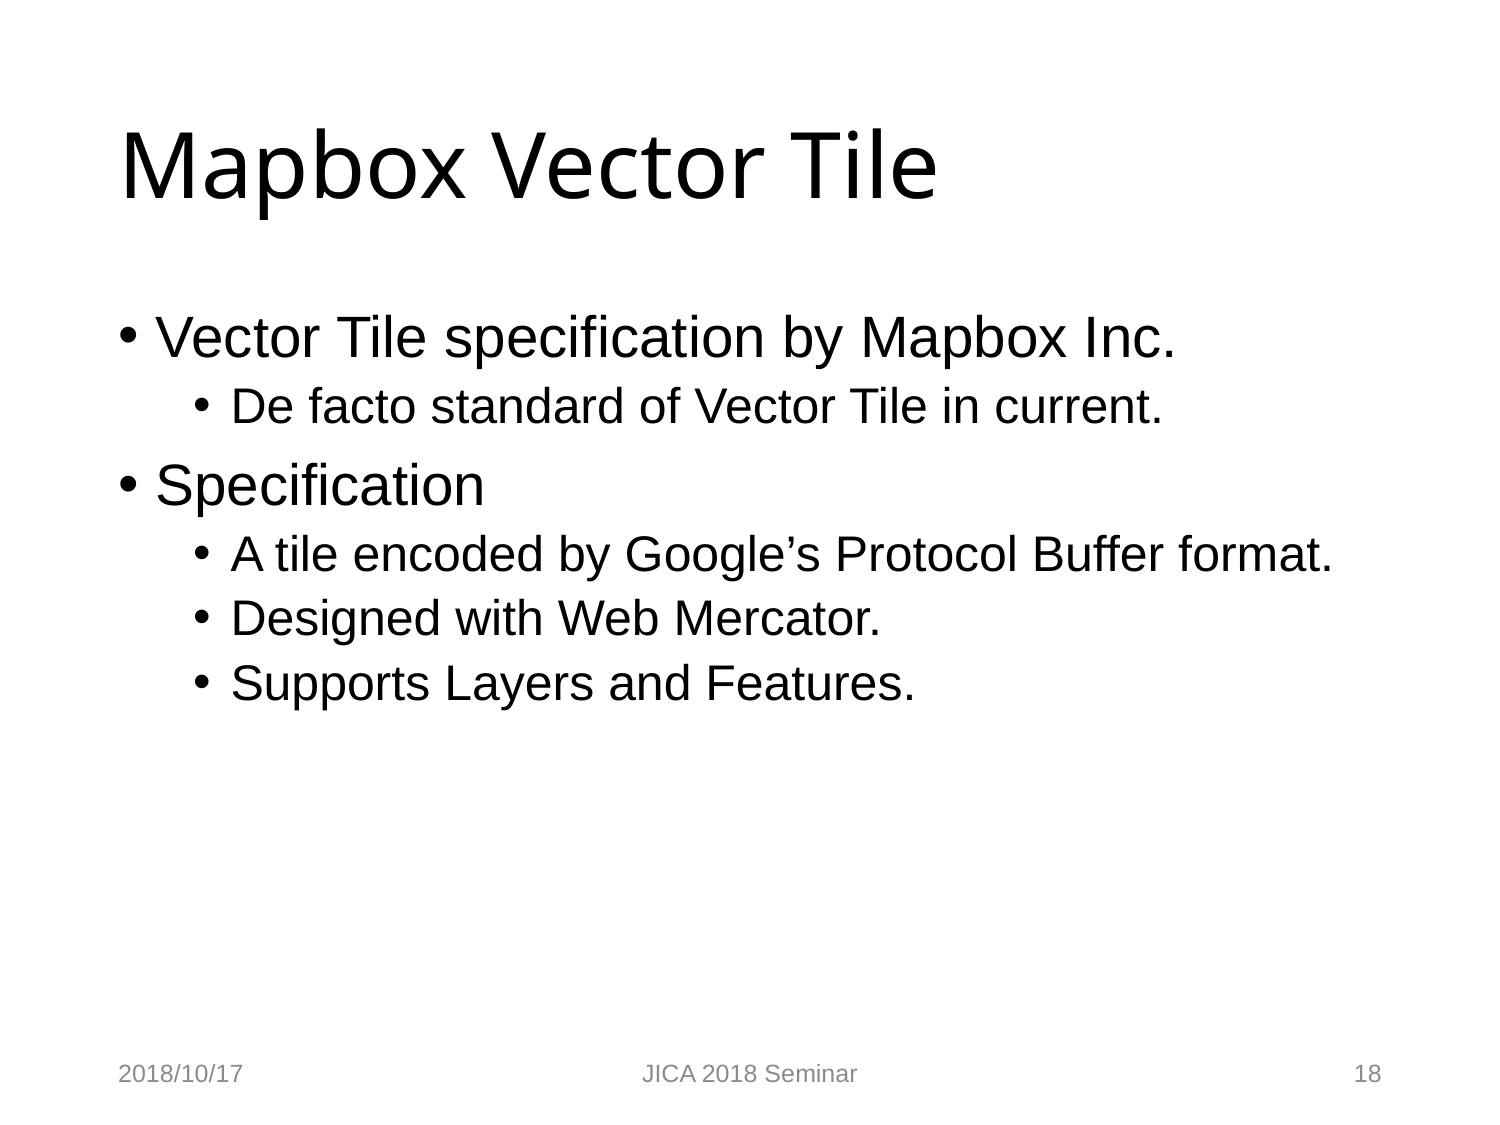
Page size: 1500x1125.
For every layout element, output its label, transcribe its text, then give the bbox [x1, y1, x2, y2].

list Vector Tile specification by Mapbox Inc. De facto standard of Vector Tile in current. Specification A tile encoded by Google’s Protocol Buffer format. Designed with Web Mercator. Supports Layers and Features. [103, 299, 1397, 1014]
slide_number 18 [1059, 1042, 1397, 1103]
title Mapbox Vector Tile [103, 59, 1397, 278]
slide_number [103, 1042, 441, 1103]
footer JICA 2018 Seminar [496, 1042, 1004, 1103]
